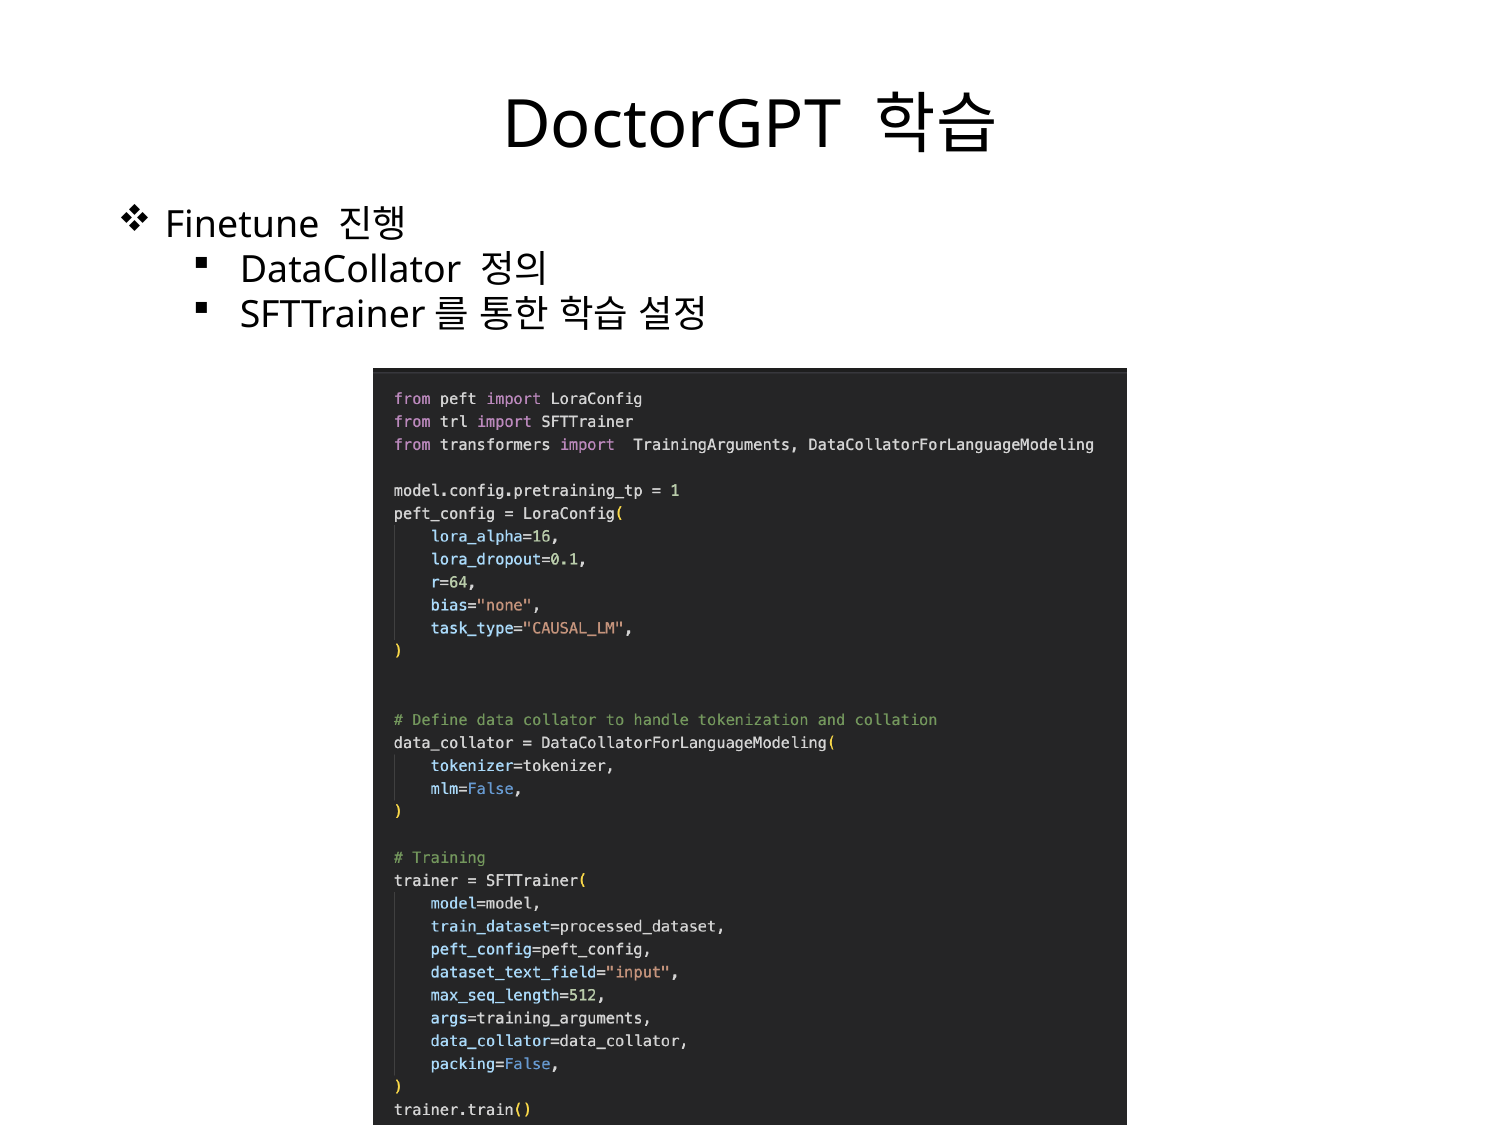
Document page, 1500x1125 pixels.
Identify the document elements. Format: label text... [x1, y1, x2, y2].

picture [373, 368, 1127, 1125]
text_box Finetune 진행 DataCollator 정의 SFTTrainer를 통한 학습 설정 [103, 192, 1397, 428]
text_box DoctorGPT 학습 [103, 59, 1397, 192]
